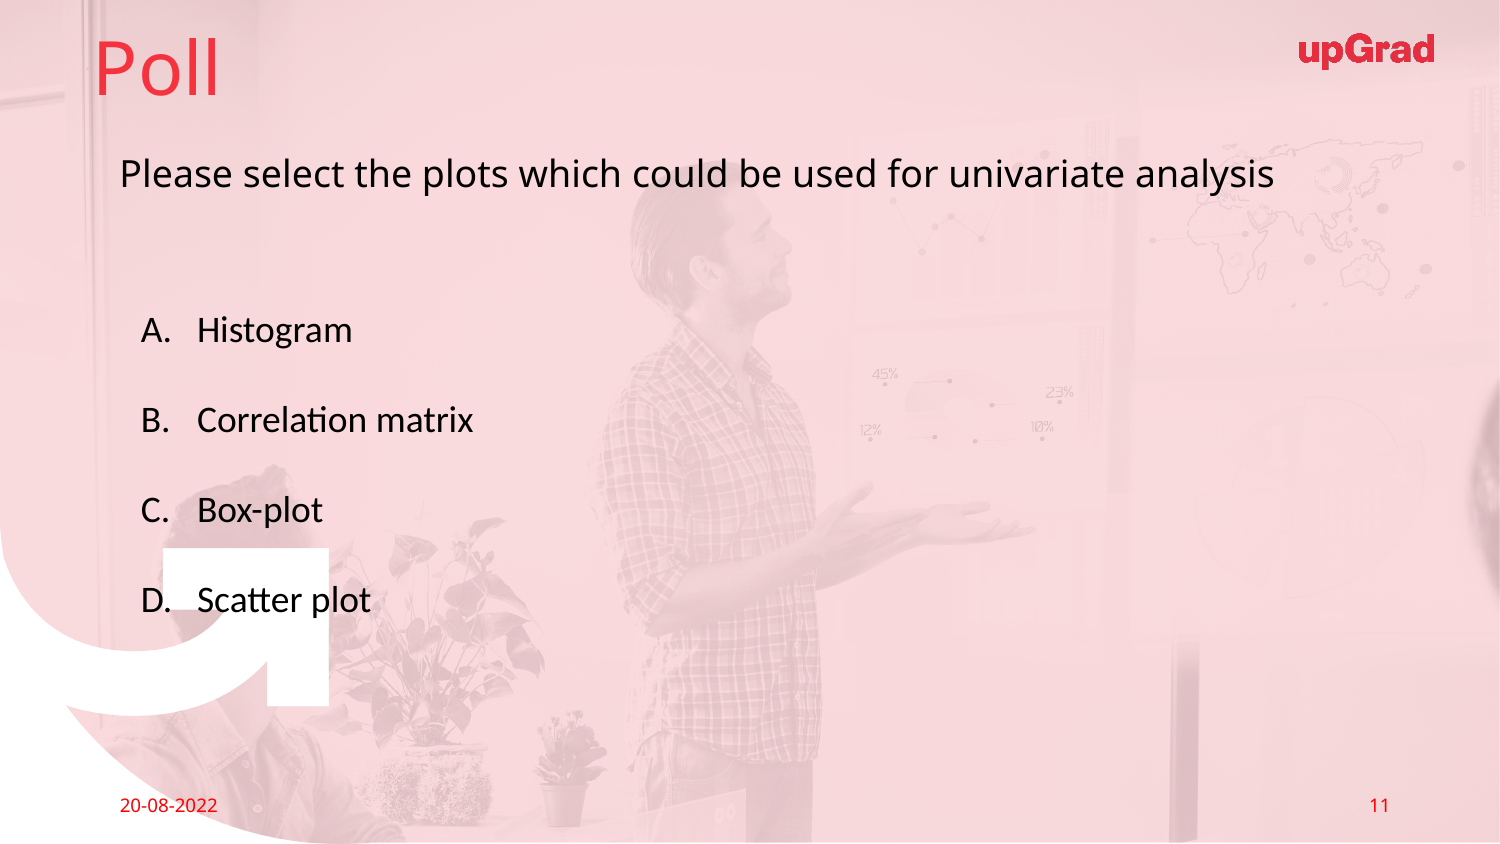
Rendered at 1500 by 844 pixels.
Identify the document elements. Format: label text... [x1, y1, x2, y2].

text_box [0, 0, 1500, 844]
text_box 11 [1068, 782, 1406, 828]
picture [1299, 33, 1434, 70]
text_box Please select the plots which could be used for univariate analysis [104, 142, 1370, 203]
text_box Poll [81, 16, 983, 127]
text_box 20-08-2022 [104, 782, 443, 827]
text_box Histogram Correlation matrix Box-plot Scatter plot [126, 297, 1036, 628]
